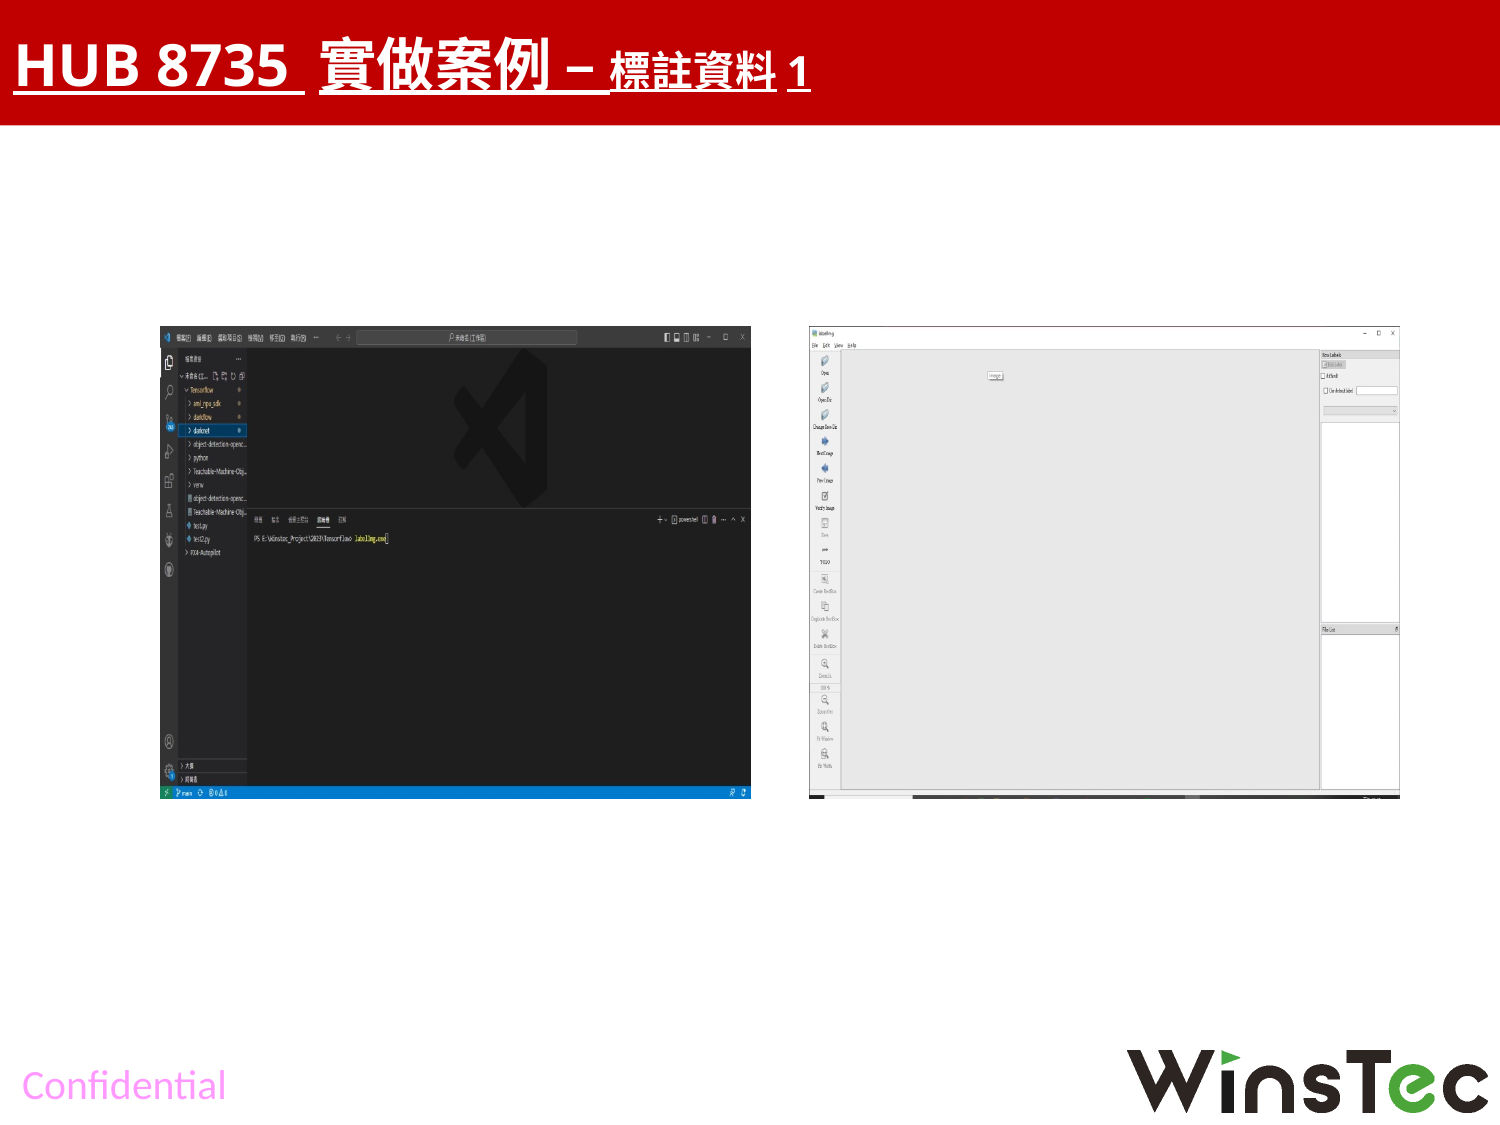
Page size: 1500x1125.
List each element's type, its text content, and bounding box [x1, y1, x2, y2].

picture [808, 325, 1400, 799]
picture [159, 325, 751, 799]
text_box HUB 8735 實做案例 – 標註資料1 [0, 0, 1500, 127]
text_box Confidential [0, 1050, 243, 1116]
slide_number 14 [1074, 1042, 1425, 1103]
text_box [112, 208, 1400, 988]
picture [1127, 1049, 1489, 1113]
